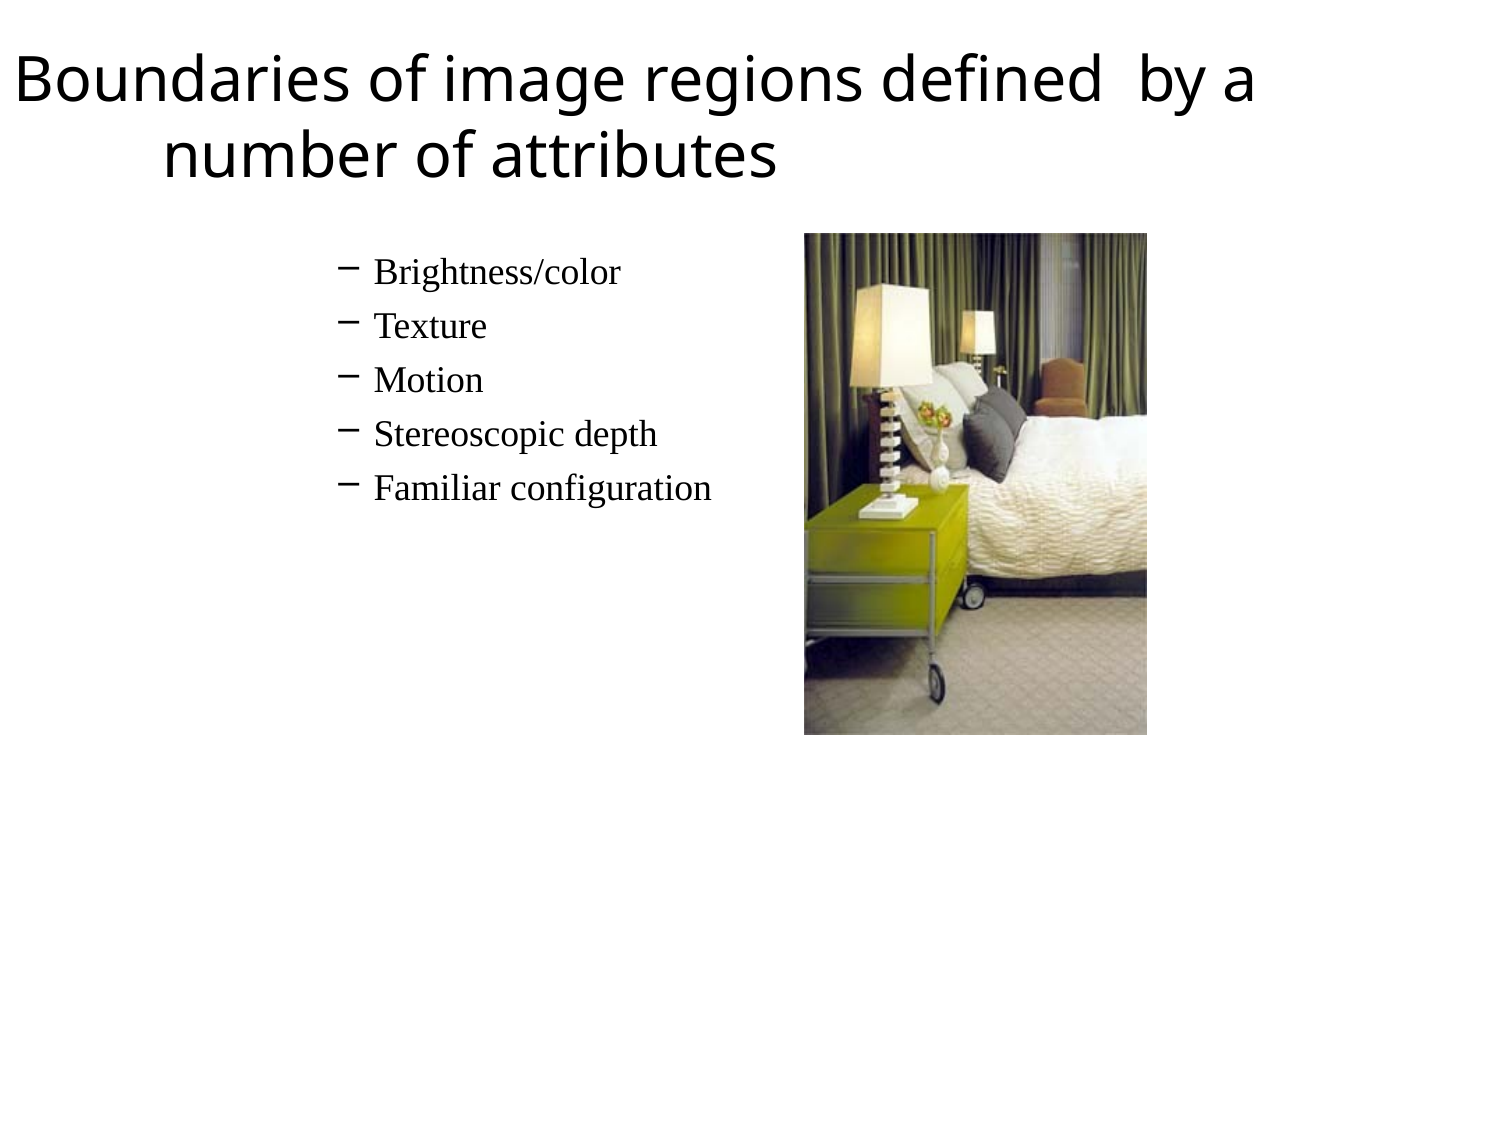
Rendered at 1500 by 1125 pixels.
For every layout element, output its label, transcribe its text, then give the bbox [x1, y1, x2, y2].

text_box [804, 233, 1147, 735]
text_box Brightness/color Texture Motion Stereoscopic depth Familiar configuration [336, 236, 714, 509]
title Boundaries of image regions defined by a number of attributes [12, 37, 1488, 227]
